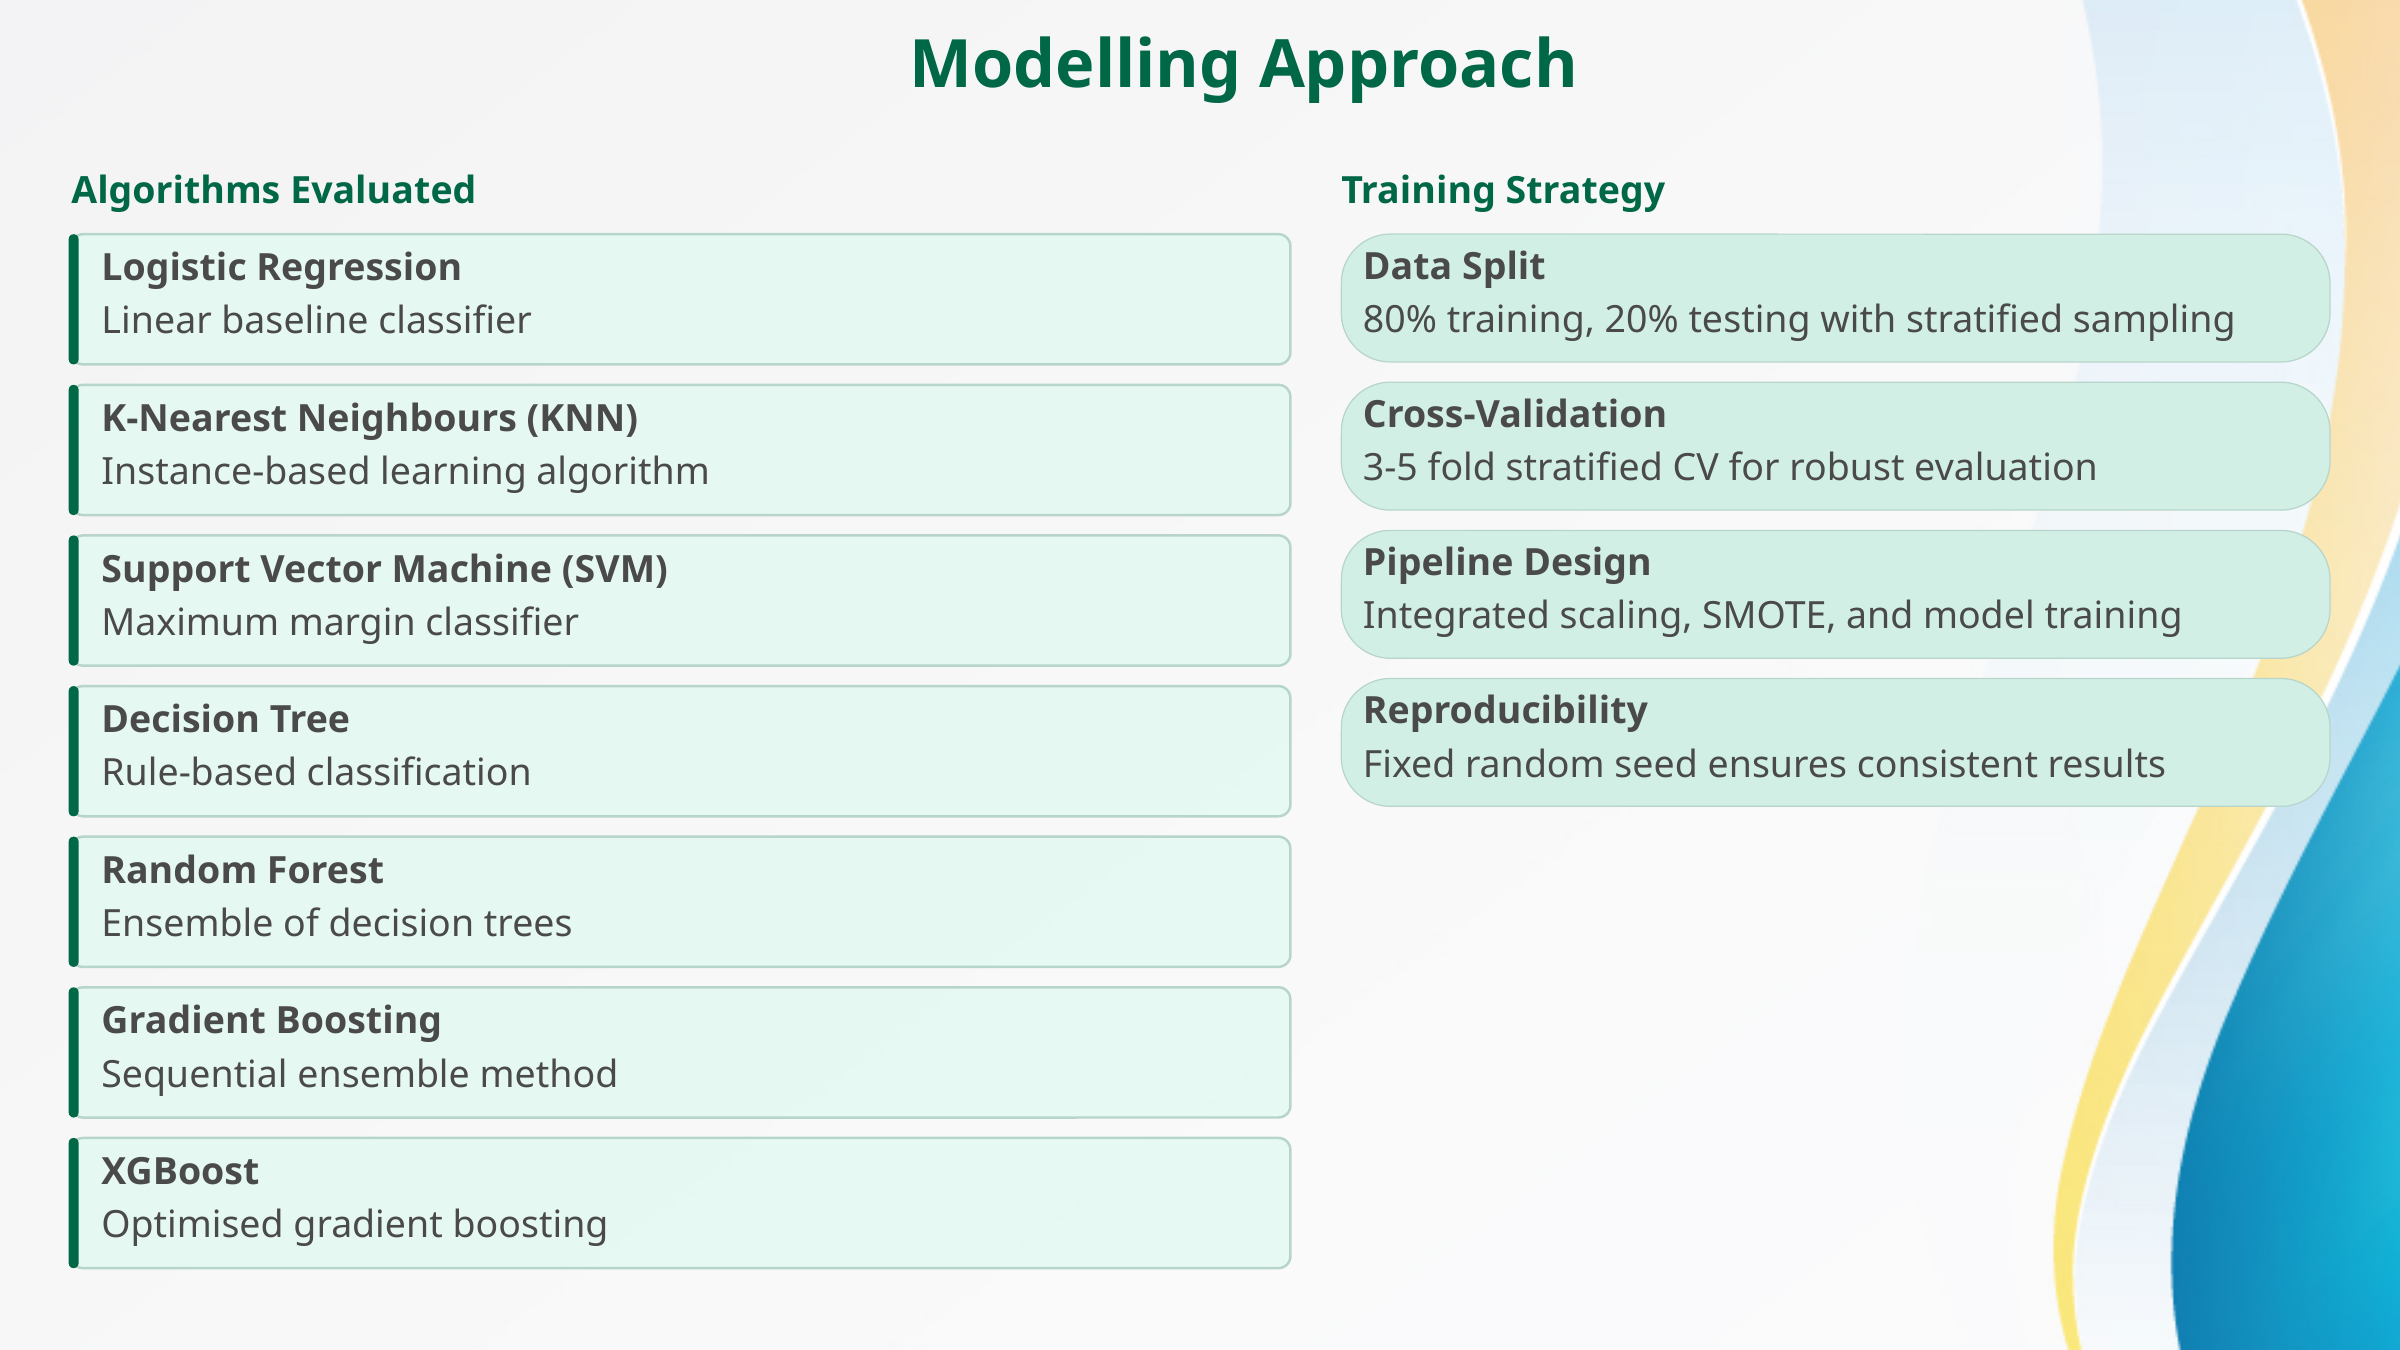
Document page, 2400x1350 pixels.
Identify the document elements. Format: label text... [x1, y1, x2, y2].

text_box Optimised gradient boosting [101, 1212, 1268, 1246]
text_box [68, 384, 79, 516]
picture [0, 0, 2400, 1350]
text_box Training Strategy [1341, 173, 1647, 212]
text_box XGBoost [101, 1160, 356, 1193]
text_box [78, 535, 1291, 666]
text_box Modelling Approach [909, 36, 1617, 132]
text_box Linear baseline classifier [101, 309, 1268, 342]
text_box 80% training, 20% testing with stratified sampling [1362, 307, 2309, 341]
text_box [1341, 382, 2331, 511]
text_box Decision Tree [101, 708, 356, 741]
text_box Logistic Regression [101, 257, 356, 289]
text_box Cross-Validation [1362, 403, 1618, 436]
text_box Reproducibility [1362, 700, 1618, 732]
text_box Sequential ensemble method [101, 1062, 1268, 1095]
text_box [78, 1137, 1291, 1269]
text_box K-Nearest Neighbours (KNN) [101, 407, 473, 440]
text_box [77, 234, 1291, 365]
text_box Support Vector Machine (SVM) [101, 558, 499, 590]
text_box Data Split [1362, 255, 1618, 288]
text_box Ensemble of decision trees [101, 911, 1268, 945]
text_box [68, 1137, 79, 1269]
text_box [68, 987, 79, 1118]
text_box Algorithms Evaluated [71, 173, 407, 212]
text_box Pipeline Design [1362, 551, 1618, 584]
text_box [68, 686, 79, 817]
text_box Fixed random seed ensures consistent results [1362, 752, 2309, 785]
text_box Integrated scaling, SMOTE, and model training [1362, 604, 2309, 637]
text_box Maximum margin classifier [101, 610, 1268, 643]
text_box [77, 686, 1291, 817]
text_box [68, 836, 79, 967]
text_box [78, 987, 1291, 1118]
text_box [78, 384, 1291, 516]
text_box Gradient Boosting [101, 1010, 356, 1042]
text_box Random Forest [101, 859, 356, 892]
text_box [77, 836, 1291, 967]
text_box [1341, 530, 2331, 659]
text_box [1341, 678, 2331, 807]
text_box [68, 535, 79, 666]
text_box [1341, 234, 2331, 362]
text_box Instance-based learning algorithm [101, 459, 1268, 493]
text_box [68, 234, 79, 365]
text_box 3-5 fold stratified CV for robust evaluation [1362, 456, 2309, 489]
text_box Rule-based classification [101, 761, 1268, 794]
